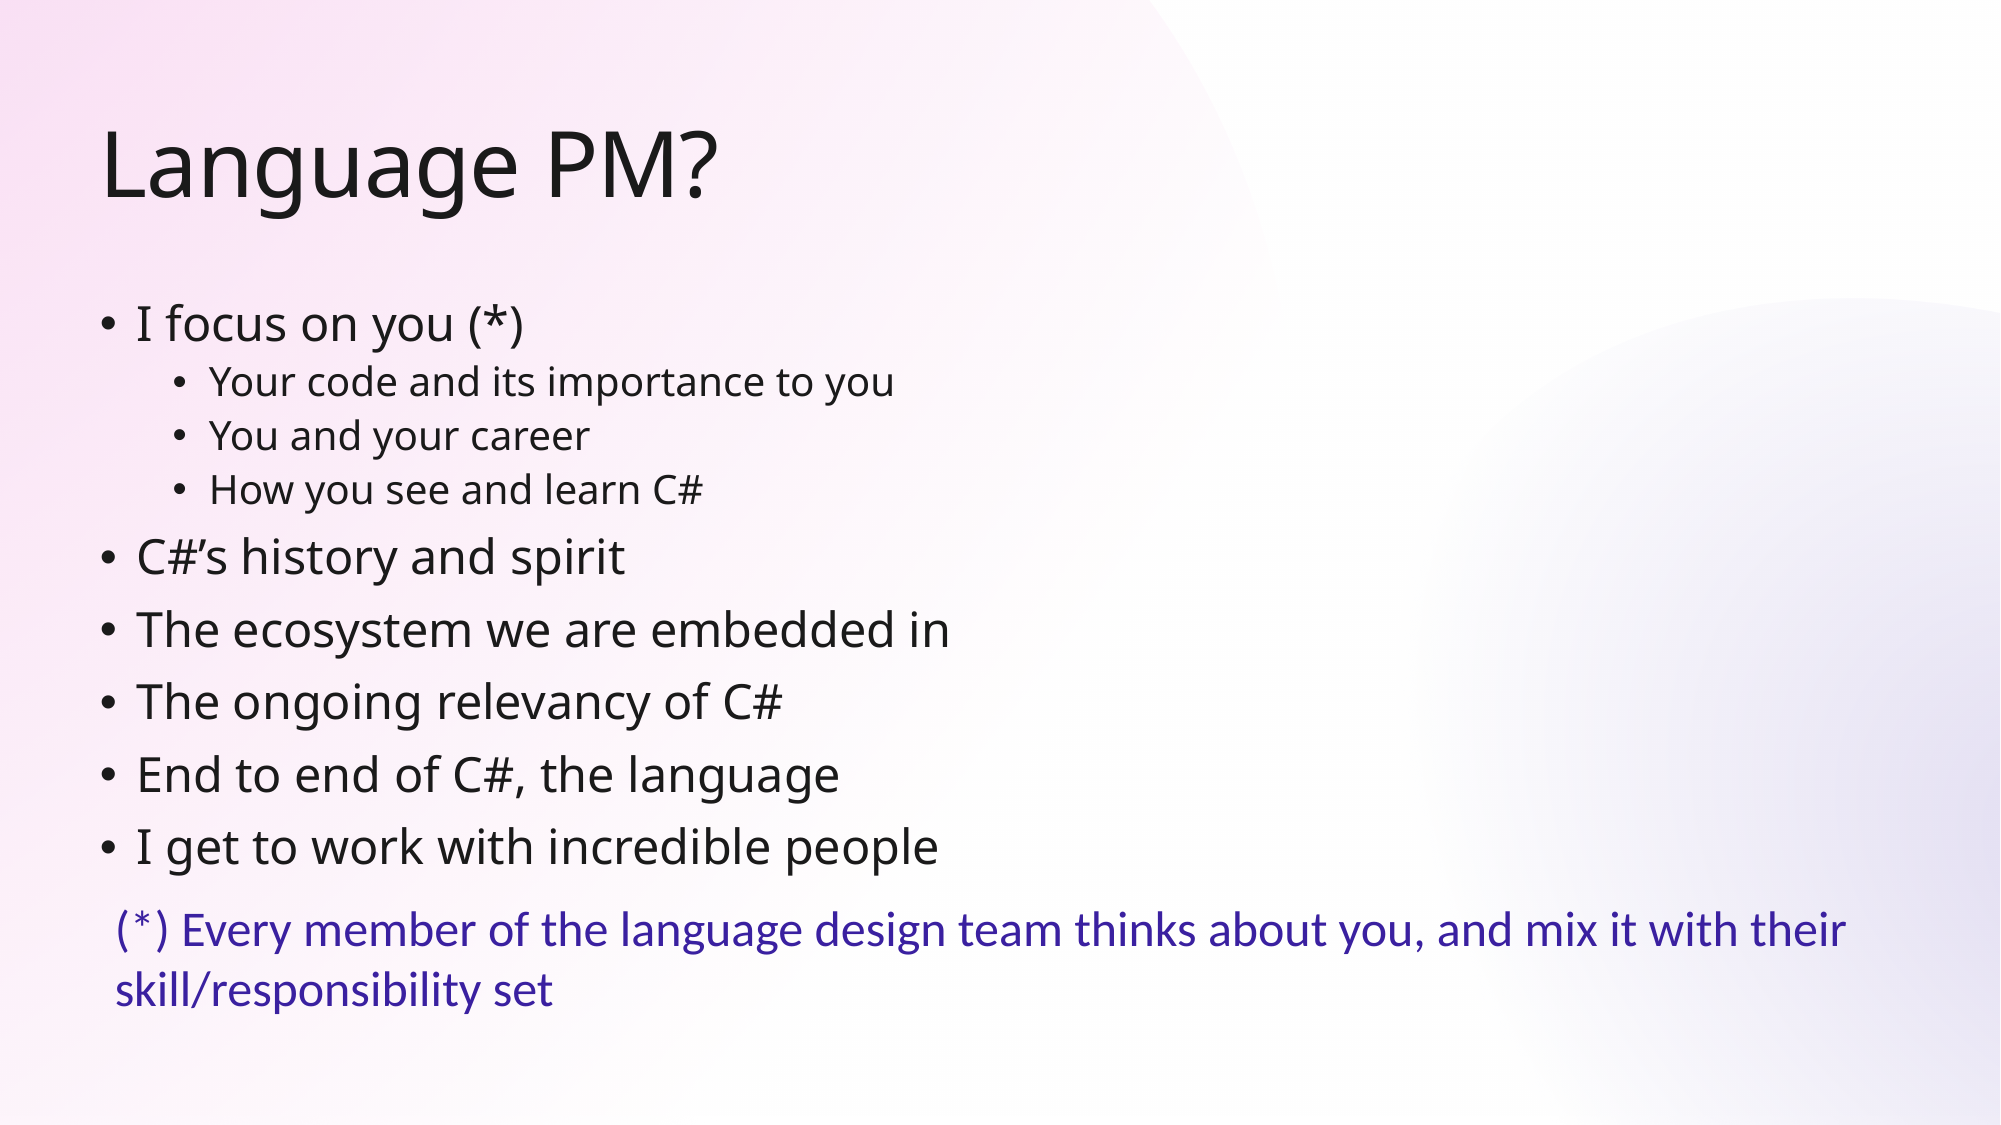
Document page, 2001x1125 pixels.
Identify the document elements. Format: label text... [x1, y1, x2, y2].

picture [0, 0, 2001, 1125]
list I focus on you (*) Your code and its importance to you You and your career How you see and learn C# C#’s history and spirit The ecosystem we are embedded in The ongoing relevancy of C# End to end of C#, the language I get to work with incredible people [99, 299, 1900, 878]
text_box (*) Every member of the language design team thinks about you, and mix it with their skill/responsibility set [99, 888, 1935, 1024]
title Language PM? [99, 99, 1900, 235]
